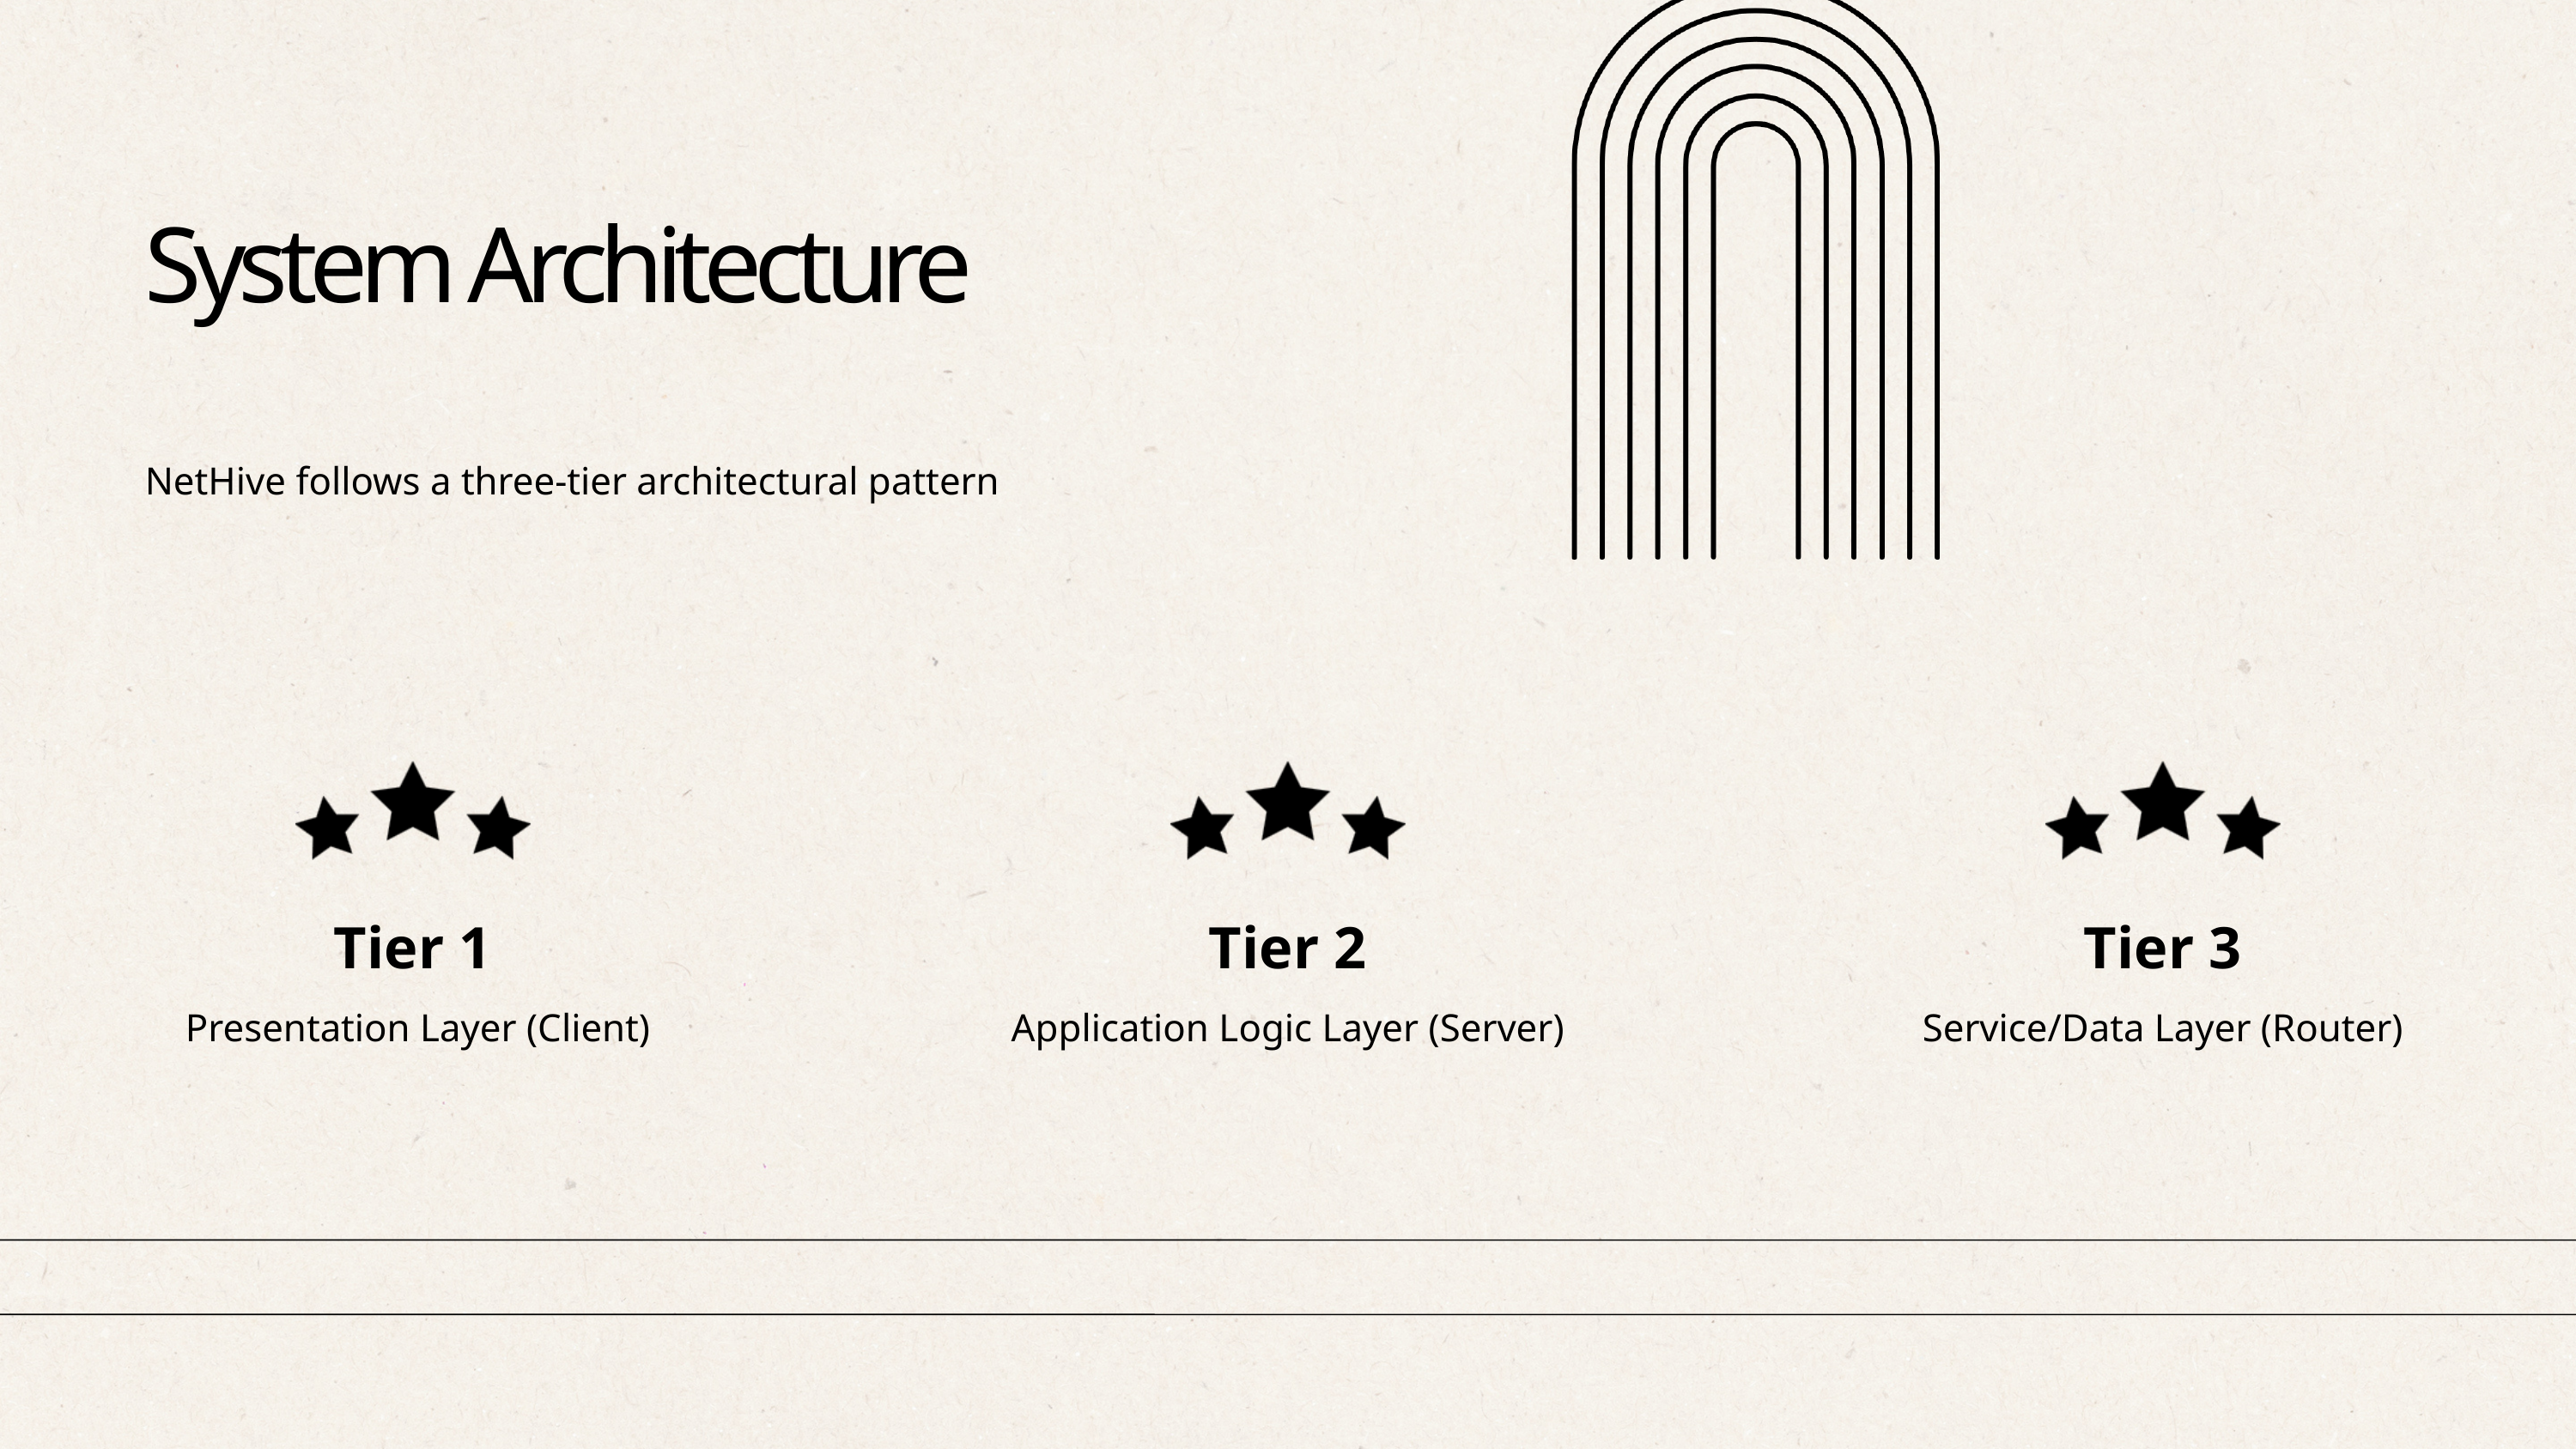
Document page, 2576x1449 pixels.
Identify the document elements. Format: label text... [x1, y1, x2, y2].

text_box [1170, 761, 1406, 860]
text_box Tier 1 [144, 912, 682, 981]
text_box Service/Data Layer (Router) [1809, 997, 2517, 1050]
text_box [0, 0, 2576, 1240]
text_box Tier 2 [1019, 912, 1557, 981]
text_box [0, 1315, 2576, 1449]
text_box Tier 3 [1894, 912, 2432, 981]
text_box Presentation Layer (Client) [59, 997, 767, 1050]
text_box [1571, 0, 1940, 560]
text_box System Architecture [144, 219, 1170, 324]
text_box Application Logic Layer (Server) [934, 997, 1642, 1050]
text_box [0, 1240, 2576, 1314]
text_box NetHive follows a three-tier architectural pattern [144, 449, 1388, 502]
text_box [2044, 761, 2281, 860]
text_box [295, 761, 532, 860]
